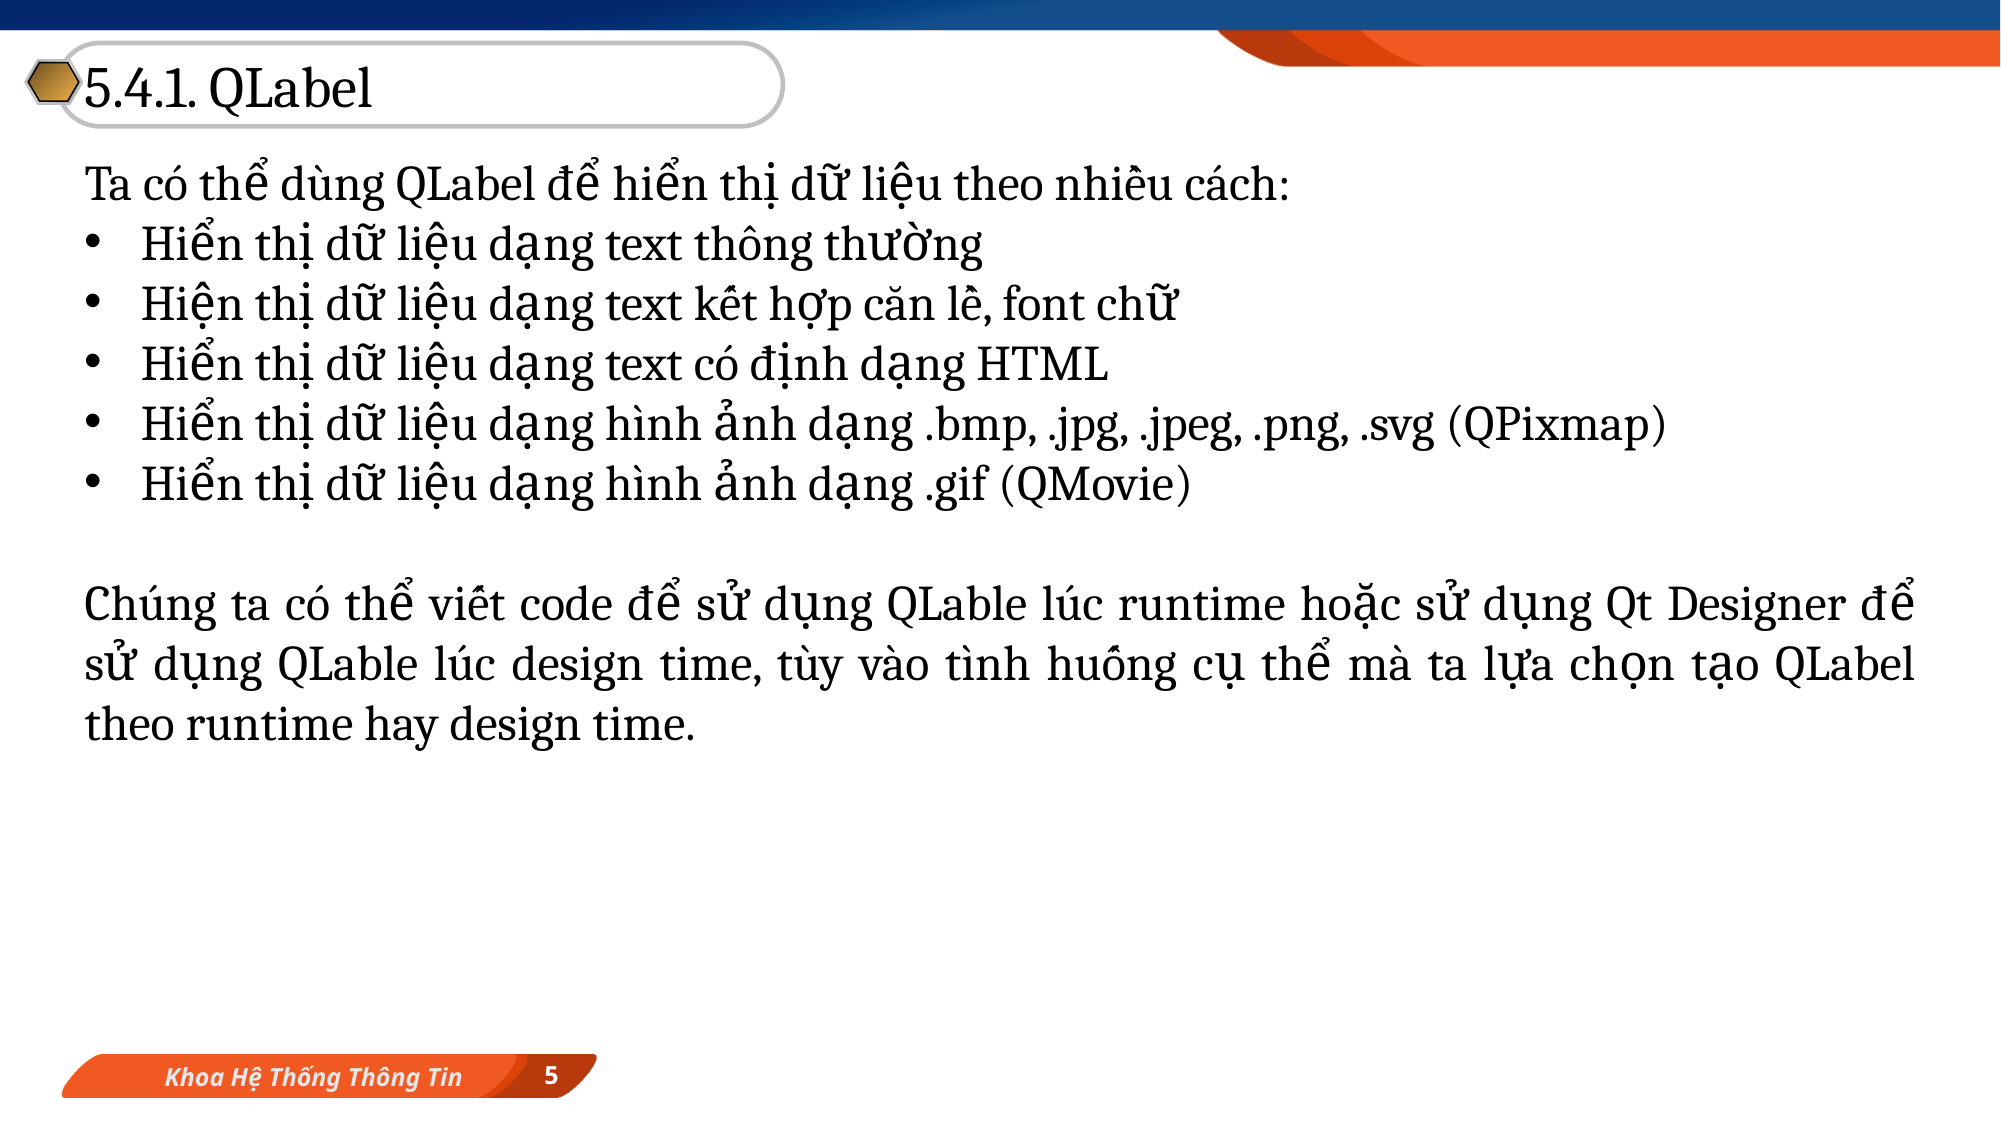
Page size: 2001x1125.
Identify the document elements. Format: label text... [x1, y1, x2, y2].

picture [0, 0, 2001, 71]
footer Khoa Hệ Thống Thông Tin [119, 1054, 508, 1098]
picture [34, 1017, 624, 1125]
slide_number 5 [508, 1046, 574, 1106]
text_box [24, 42, 784, 127]
text_box Ta có thể dùng QLabel để hiển thị dữ liệu theo nhiều cách: Hiển thị dữ liệu dạng text thông thường Hiện thị dữ liệu dạng text kết hợp căn lề, font chữ Hiển thị dữ liệu dạng text có định dạng HTML Hiển thị dữ liệu dạng hình ảnh dạng .bmp, .jpg, .jpeg, .png, .svg (QPixmap) Hiển thị dữ liệu dạng hình ảnh dạng .gif (QMovie) Chúng ta có thể viết code để sử dụng QLable lúc runtime hoặc sử dụng Qt Designer để sử dụng QLable lúc design time, tùy vào tình huống cụ thể mà ta lựa chọn tạo QLabel theo runtime hay design time. [69, 143, 1931, 758]
